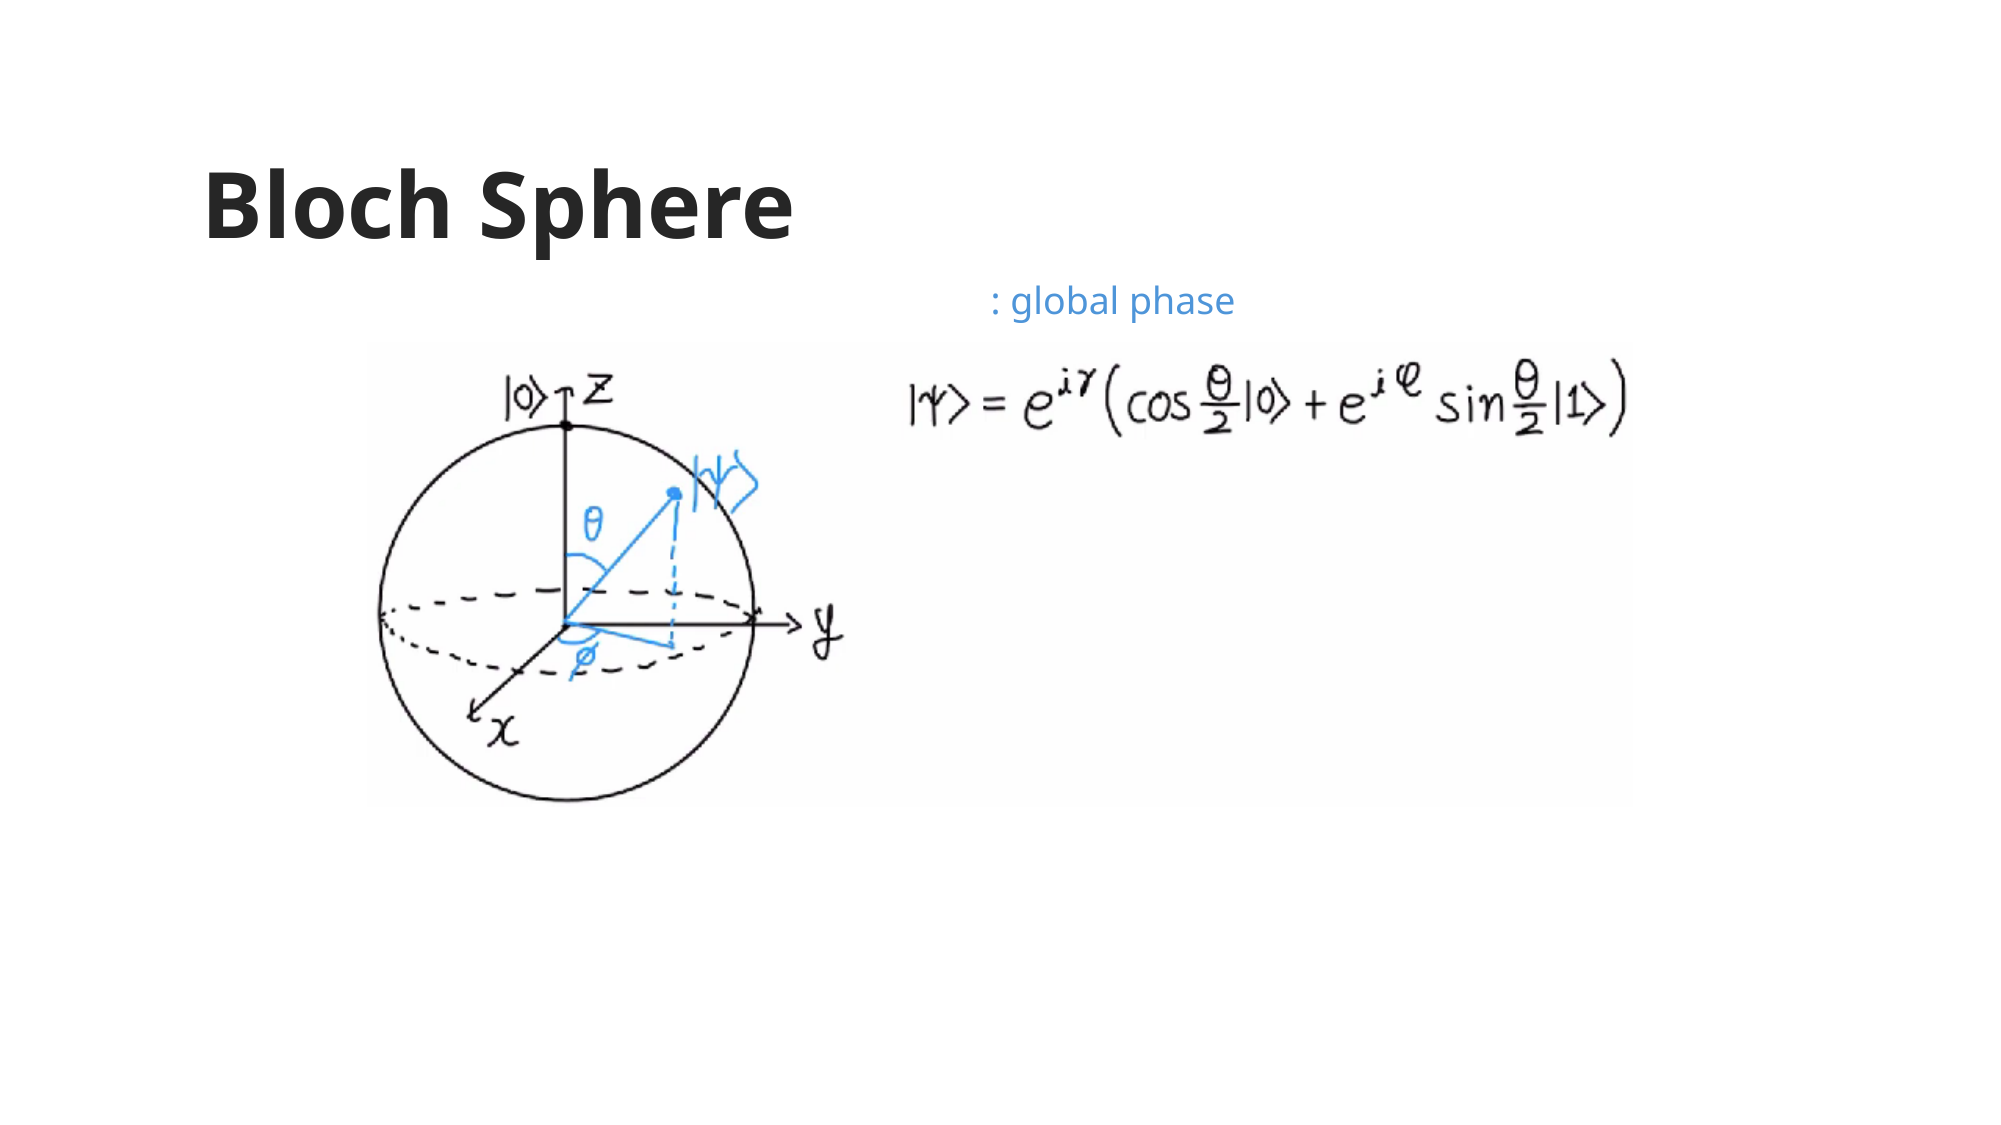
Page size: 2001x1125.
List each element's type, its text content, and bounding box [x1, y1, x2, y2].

picture [367, 342, 1633, 808]
title Bloch Sphere [186, 99, 1190, 319]
